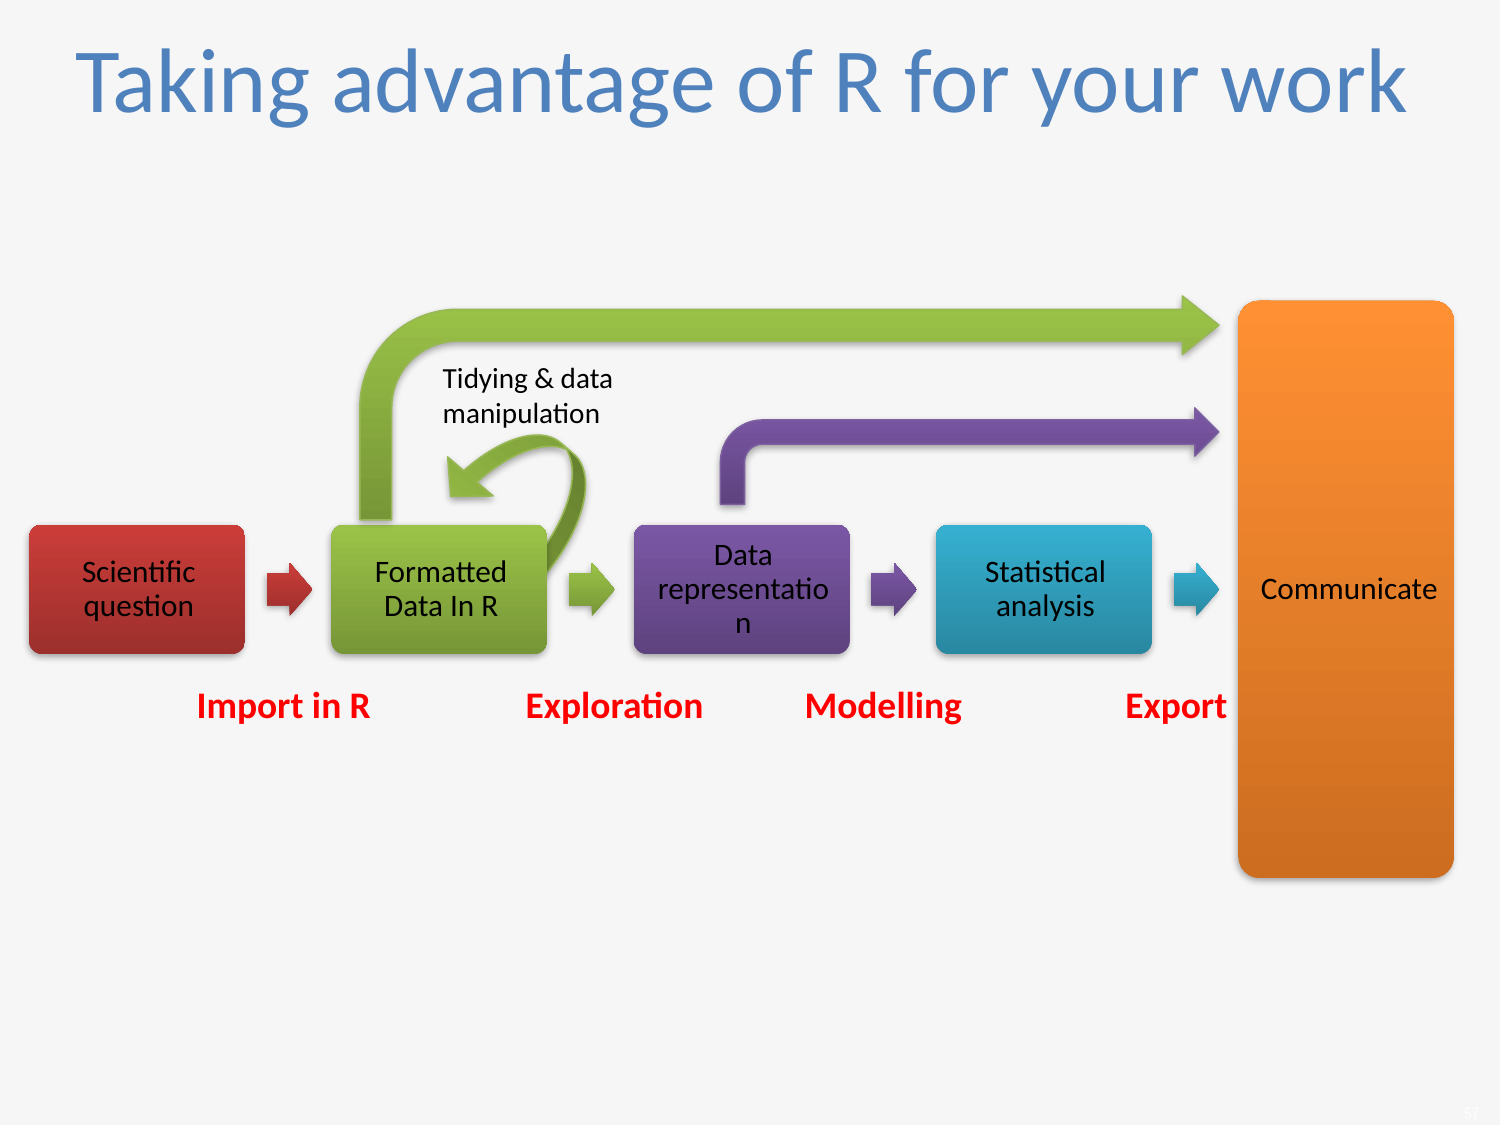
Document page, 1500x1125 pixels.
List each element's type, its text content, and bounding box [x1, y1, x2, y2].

text_box Taking advantage of R for your work [51, 33, 1455, 133]
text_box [28, 246, 1456, 933]
